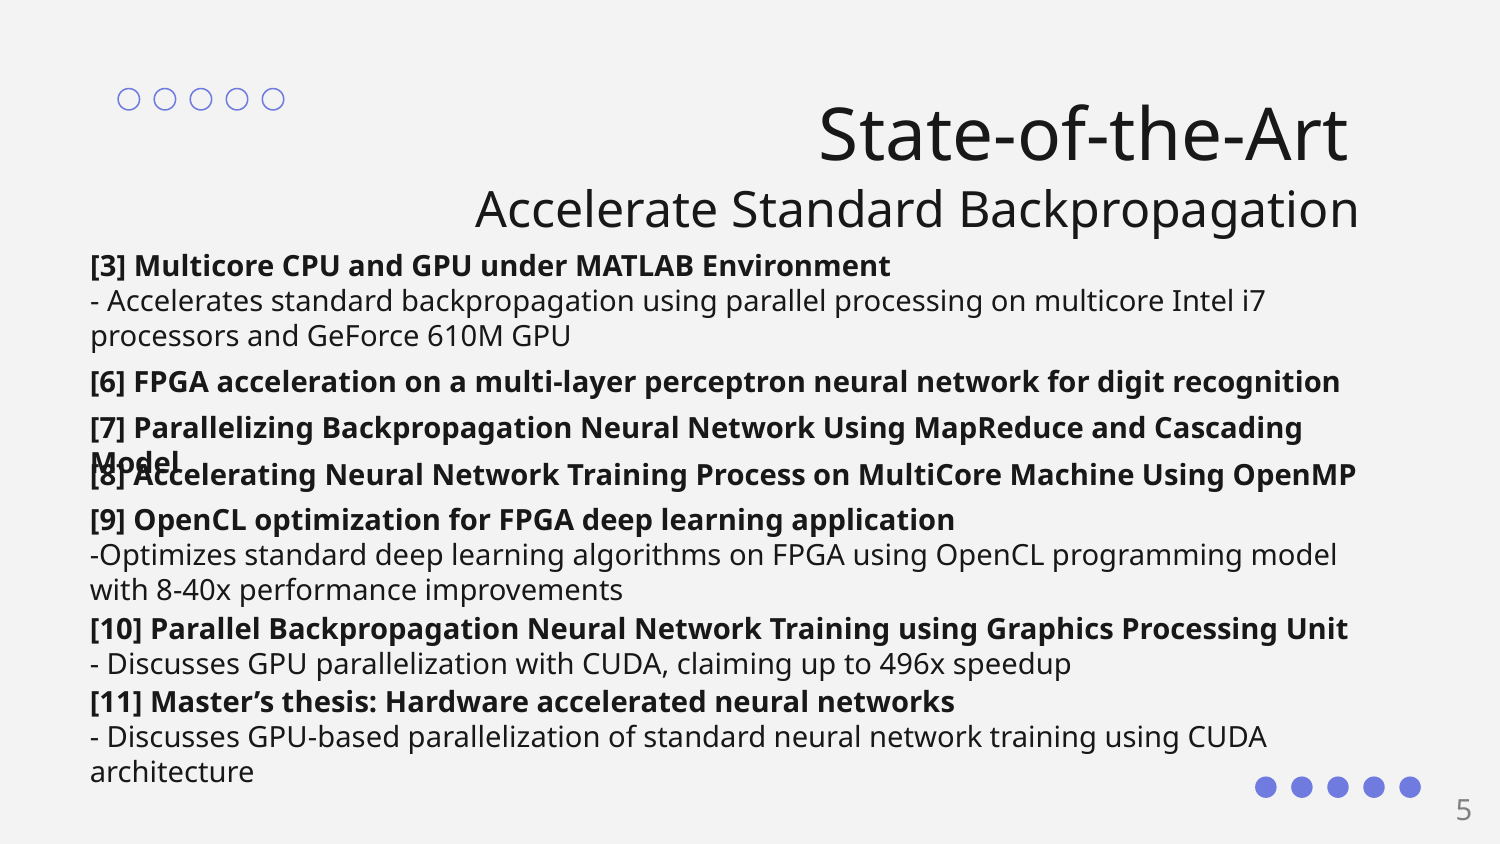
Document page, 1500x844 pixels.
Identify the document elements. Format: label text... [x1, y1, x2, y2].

text_box 5 [1440, 784, 1484, 834]
text_box [11] Master’s thesis: Hardware accelerated neural networks - Discusses GPU-based parallelization of standard neural network training using CUDA architecture [75, 676, 1435, 797]
text_box [3] Multicore CPU and GPU under MATLAB Environment - Accelerates standard backpropagation using parallel processing on multicore Intel i7 processors and GeForce 610M GPU [75, 239, 1432, 360]
text_box [7] Parallelizing Backpropagation Neural Network Using MapReduce and Cascading Model [74, 402, 1396, 448]
title State-of-the-Art [803, 72, 1489, 167]
text_box [8] Accelerating Neural Network Training Process on MultiCore Machine Using OpenMP [74, 448, 1396, 494]
text_box Accelerate Standard Backpropagation [460, 162, 1432, 239]
text_box [10] Parallel Backpropagation Neural Network Training using Graphics Processing Unit - Discusses GPU parallelization with CUDA, claiming up to 496x speedup [74, 603, 1381, 688]
text_box [9] OpenCL optimization for FPGA deep learning application -Optimizes standard deep learning algorithms on FPGA using OpenCL programming model with 8-40x performance improvements [74, 494, 1396, 614]
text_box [117, 88, 284, 111]
text_box [6] FPGA acceleration on a multi-layer perceptron neural network for digit recognition [75, 355, 1358, 402]
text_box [1254, 776, 1422, 799]
